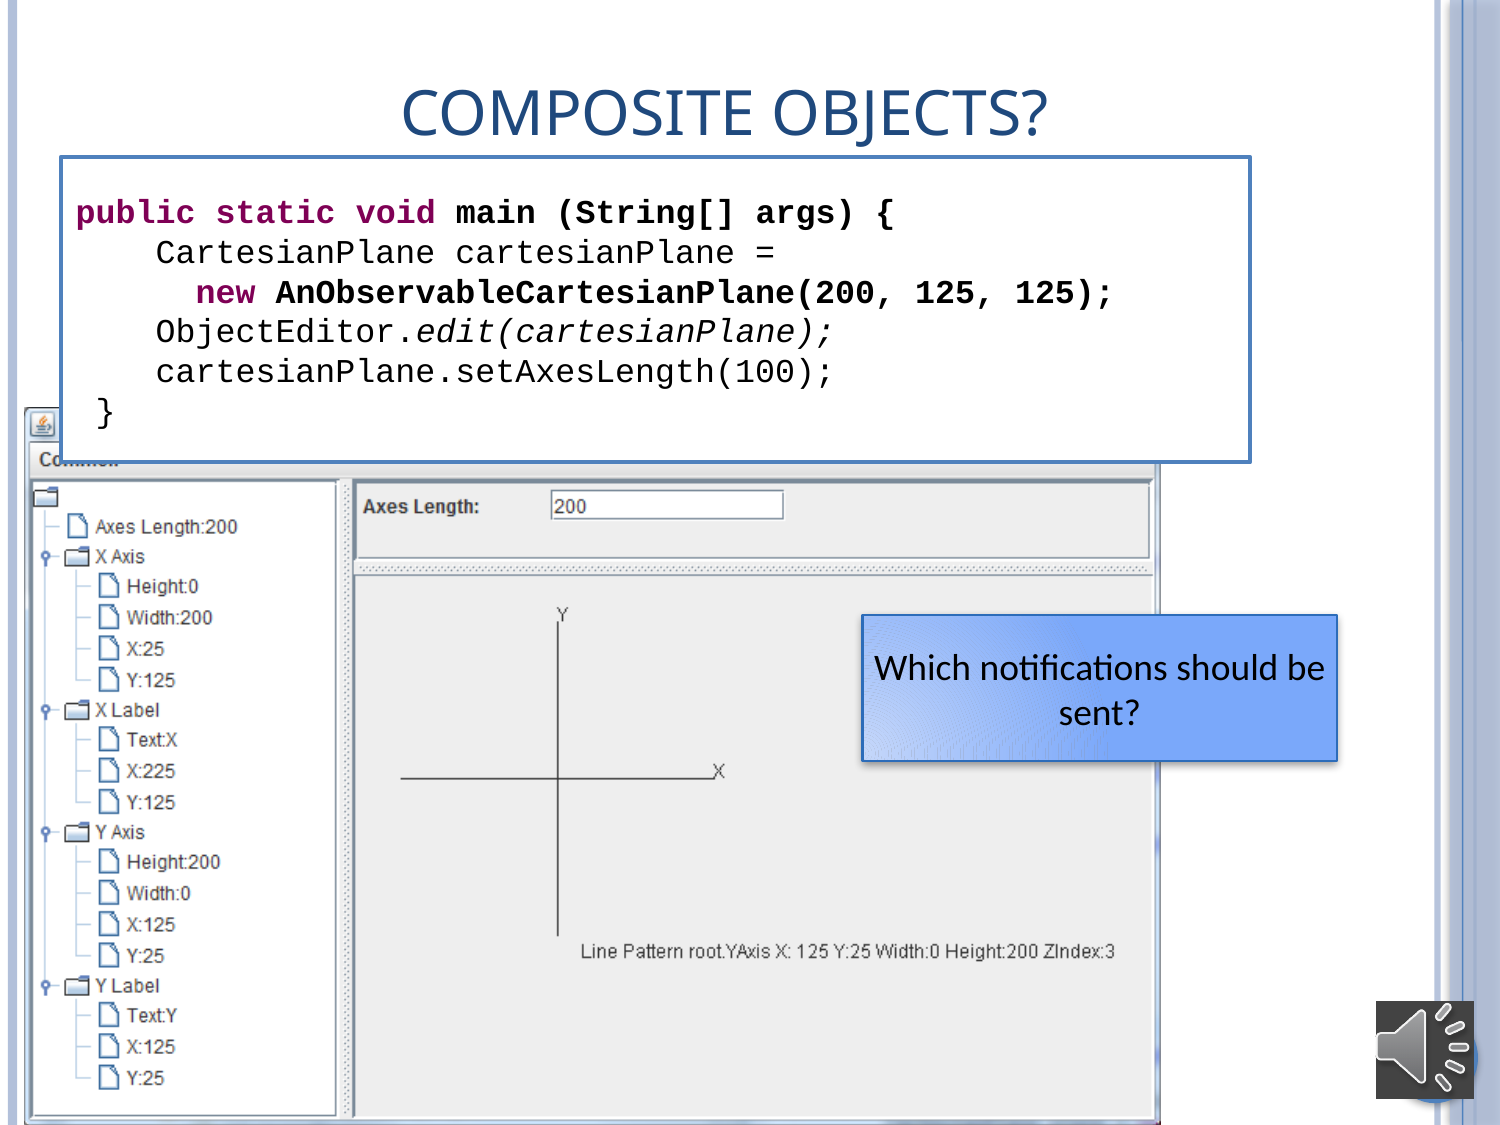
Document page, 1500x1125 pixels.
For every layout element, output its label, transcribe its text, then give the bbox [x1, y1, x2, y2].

text_box Which notifications should be sent? [1168, 614, 1338, 762]
text_box public static void main (String[] args) { CartesianPlane cartesianPlane = new AnObservableCartesianPlane(200, 125, 125); ObjectEditor.edit(cartesianPlane); cartesianPlane.setAxesLength(100); } [59, 155, 1252, 464]
title Composite Objects? [75, 45, 1375, 175]
picture [24, 407, 1162, 1125]
picture [1374, 999, 1476, 1101]
